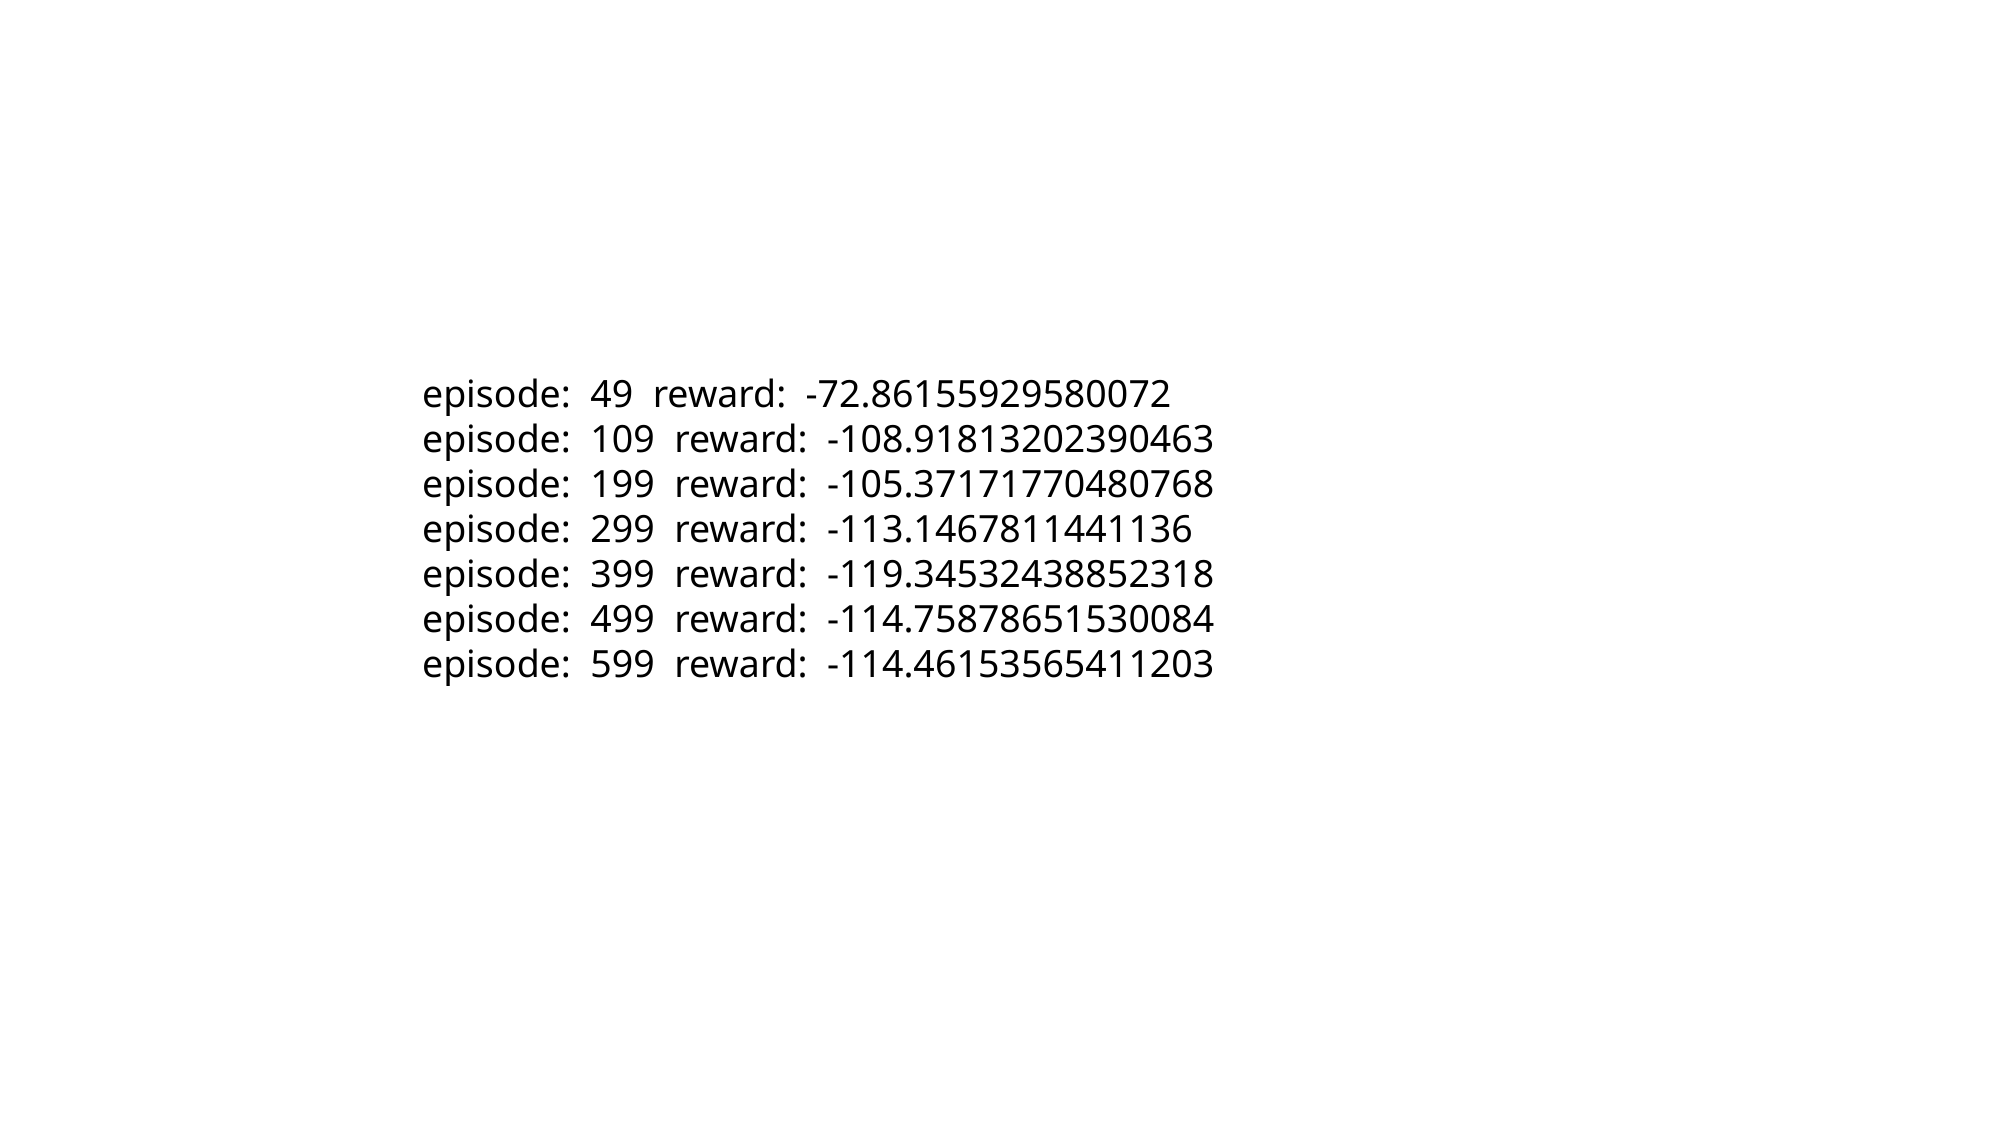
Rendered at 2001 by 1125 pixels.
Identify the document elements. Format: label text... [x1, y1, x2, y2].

text_box episode: 49 reward: -72.86155929580072 episode: 109 reward: -108.91813202390463 episode: 199 reward: -105.37171770480768 episode: 299 reward: -113.1467811441136 episode: 399 reward: -119.34532438852318 episode: 499 reward: -114.75878651530084 episode: 599 reward: -114.46153565411203 [397, 362, 1378, 693]
